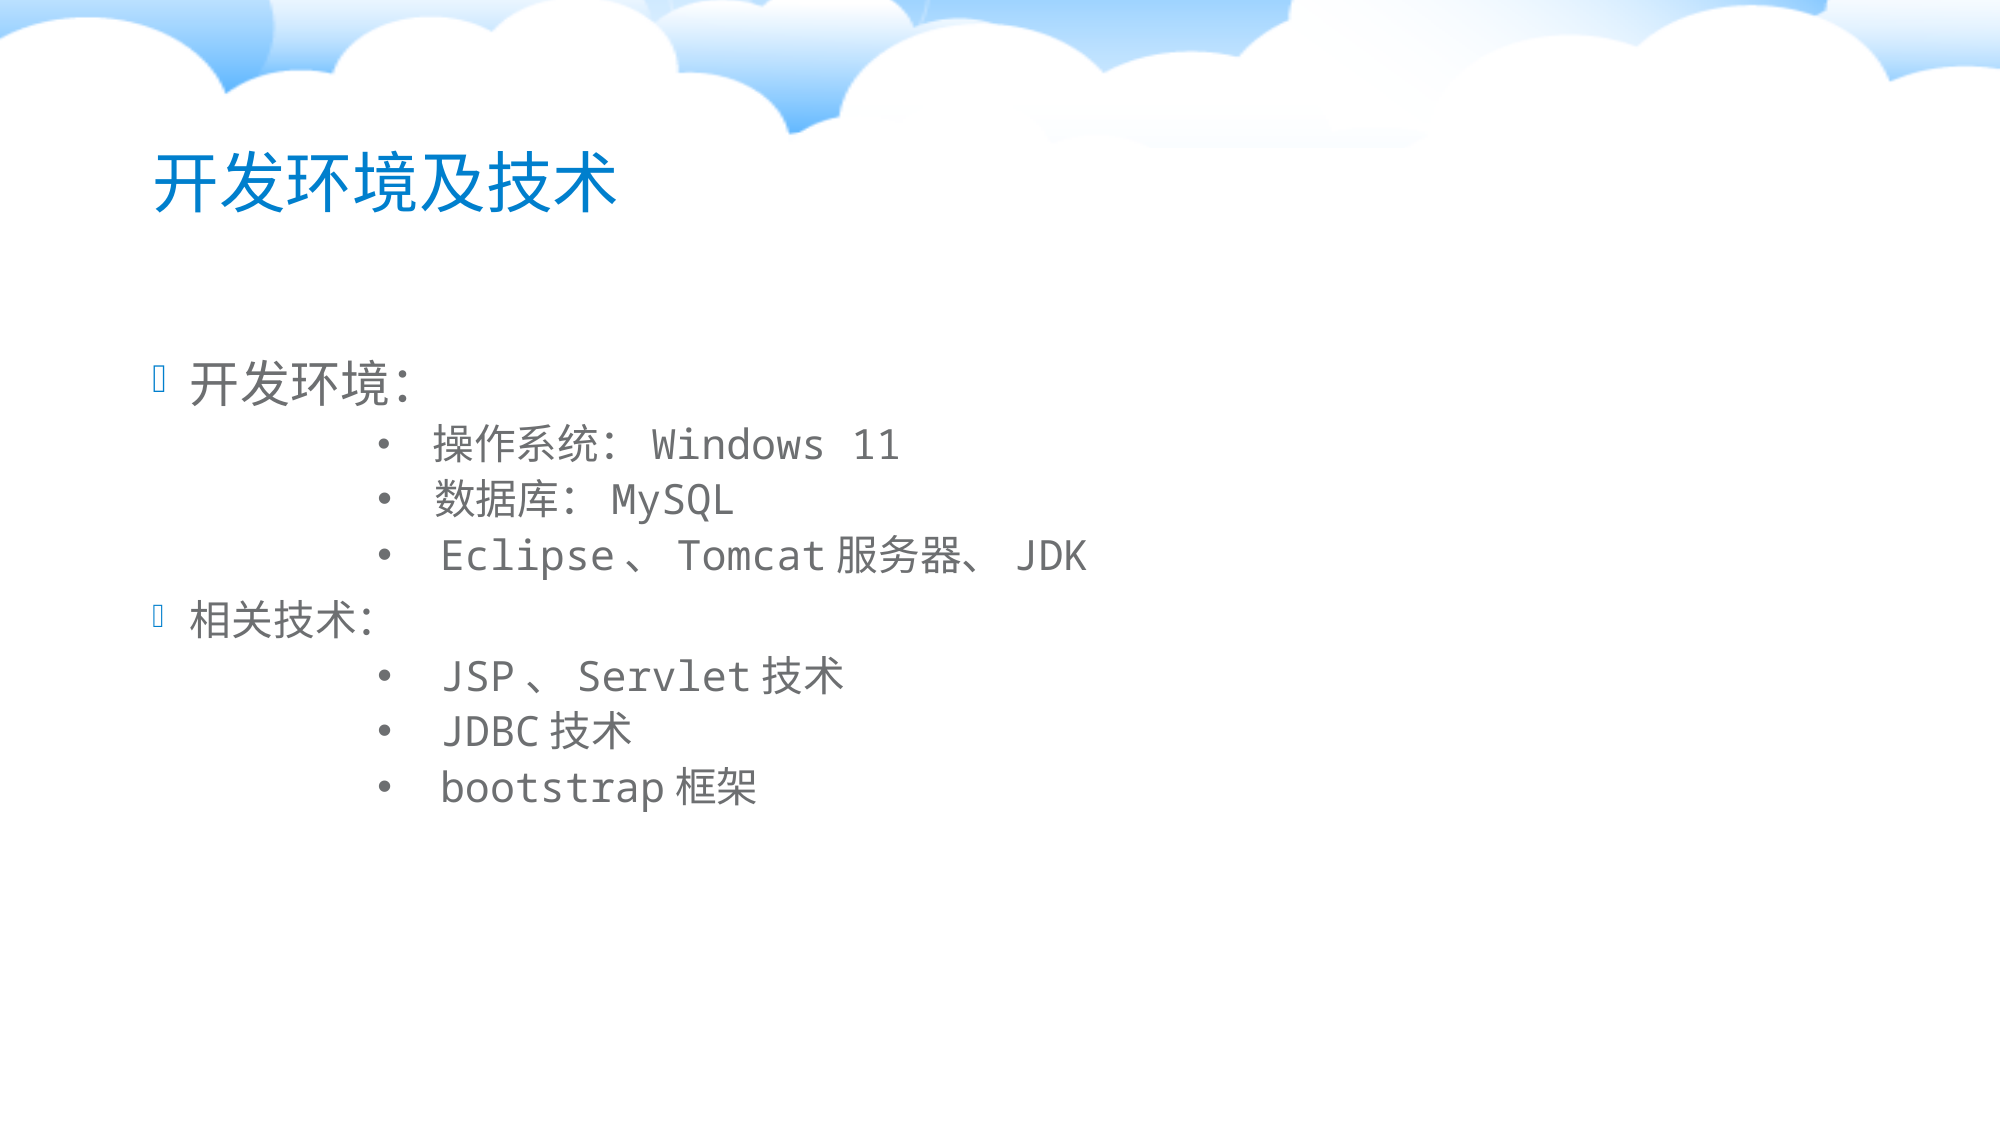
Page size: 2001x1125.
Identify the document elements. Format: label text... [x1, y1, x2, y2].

picture [0, 0, 2000, 148]
list 开发环境： 操作系统：Windows 11 数据库：MySQL Eclipse、Tomcat服务器、JDK 相关技术： JSP、Servlet技术 JDBC技术 bootstrap框架 [137, 270, 1863, 1014]
title 开发环境及技术 [137, 118, 1863, 254]
